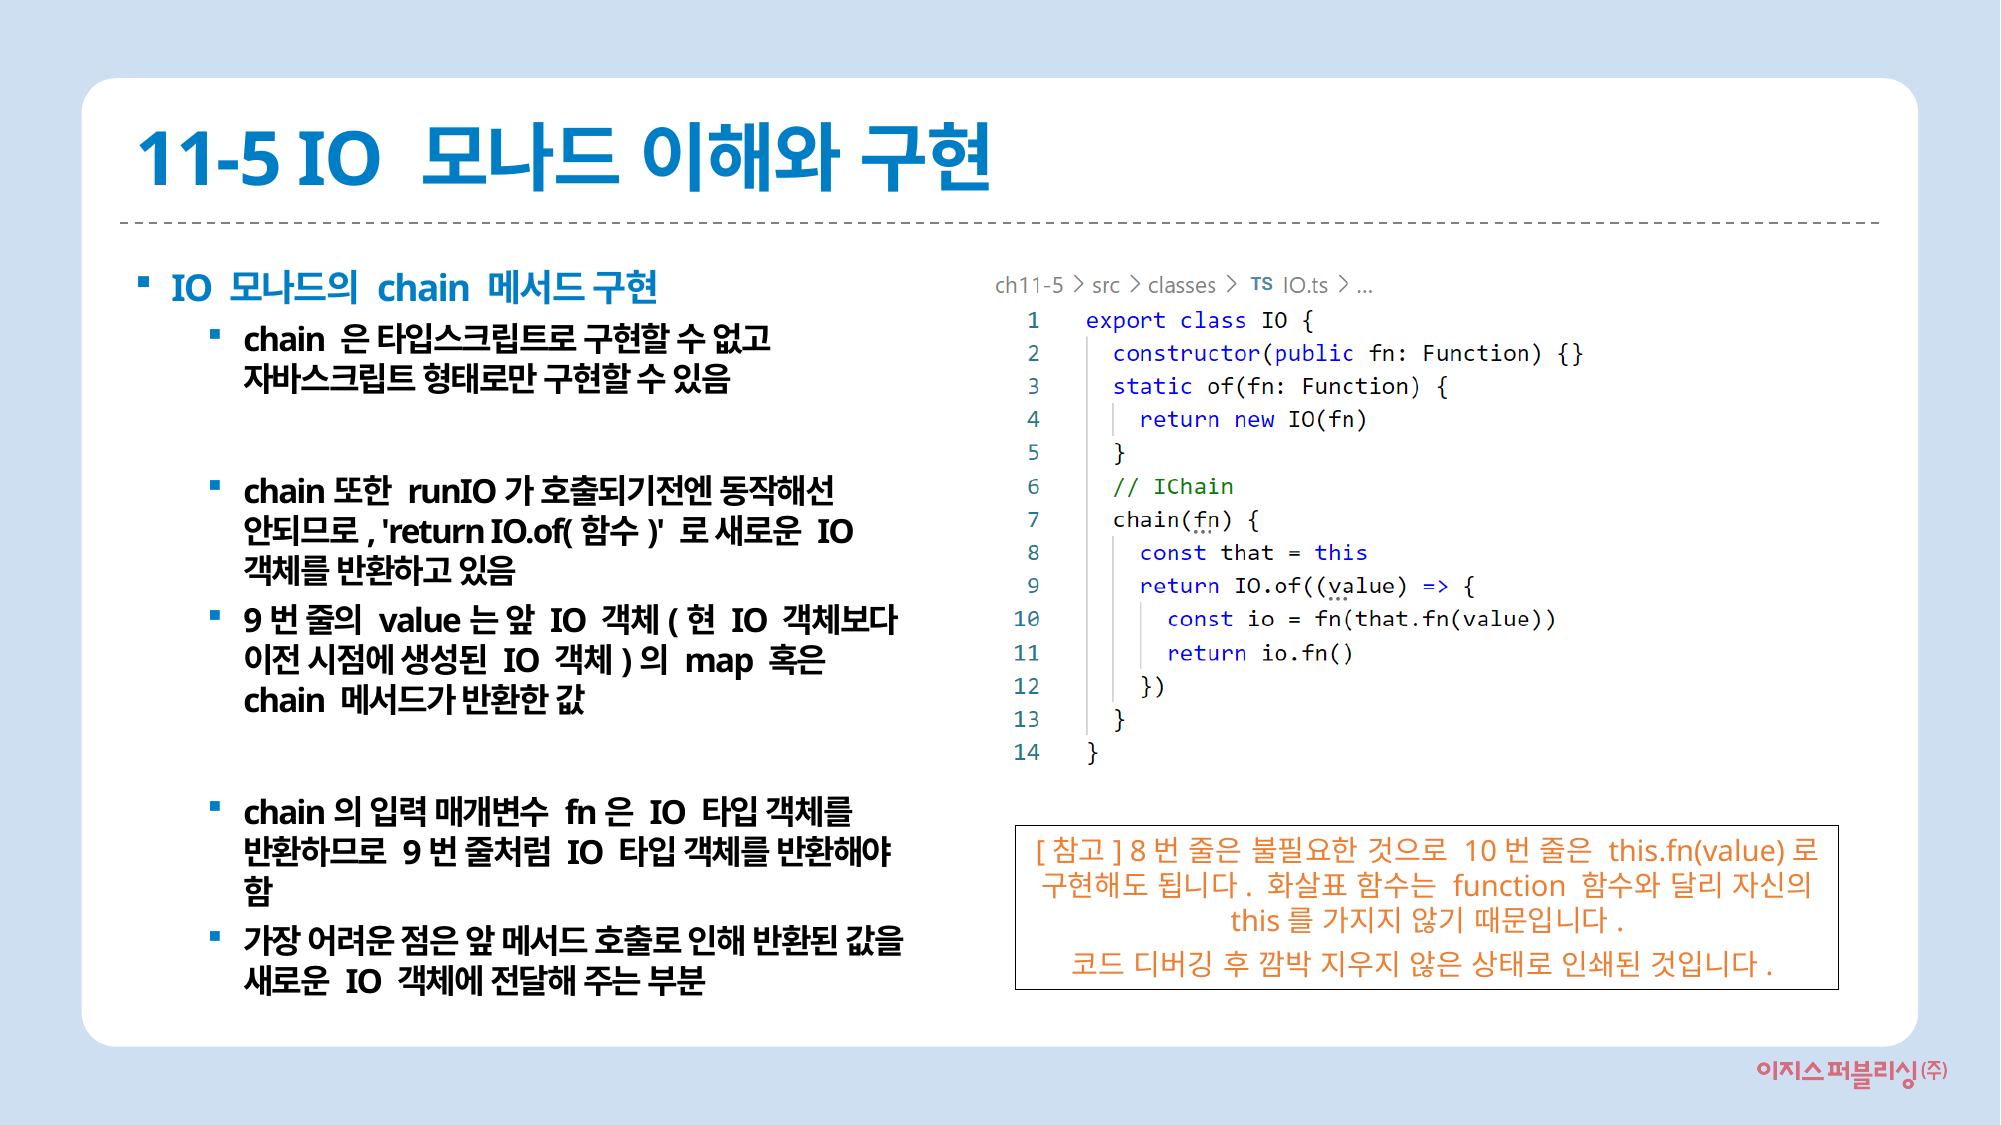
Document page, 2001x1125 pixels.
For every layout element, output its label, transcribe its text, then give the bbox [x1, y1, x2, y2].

picture [969, 265, 1589, 769]
title 11-5 IO 모나드 이해와 구현 [120, 109, 1880, 209]
list IO 모나드의 chain 메서드 구현 chain 은 타입스크립트로 구현할 수 없고 자바스크립트 형태로만 구현할 수 있음 chain또한 runIO가 호출되기전엔 동작해선 안되므로, 'return IO.of(함수)' 로 새로운 IO 객체를 반환하고 있음 9번 줄의 value는 앞 IO 객체(현 IO 객체보다 이전 시점에 생성된 IO 객체)의 map 혹은 chain 메서드가 반환한 값 chain의 입력 매개변수 fn은 IO 타입 객체를 반환하므로 9번 줄처럼 IO 타입 객체를 반환해야 함 가장 어려운 점은 앞 메서드 호출로 인해 반환된 값을 새로운 IO 객체에 전달해 주는 부분 [120, 257, 933, 1009]
text_box [참고] 8번 줄은 불필요한 것으로 10번 줄은 this.fn(value)로 구현해도 됩니다. 화살표 함수는 function 함수와 달리 자신의 this를 가지지 않기 때문입니다. 코드 디버깅 후 깜박 지우지 않은 상태로 인쇄된 것입니다. [1015, 825, 1839, 990]
